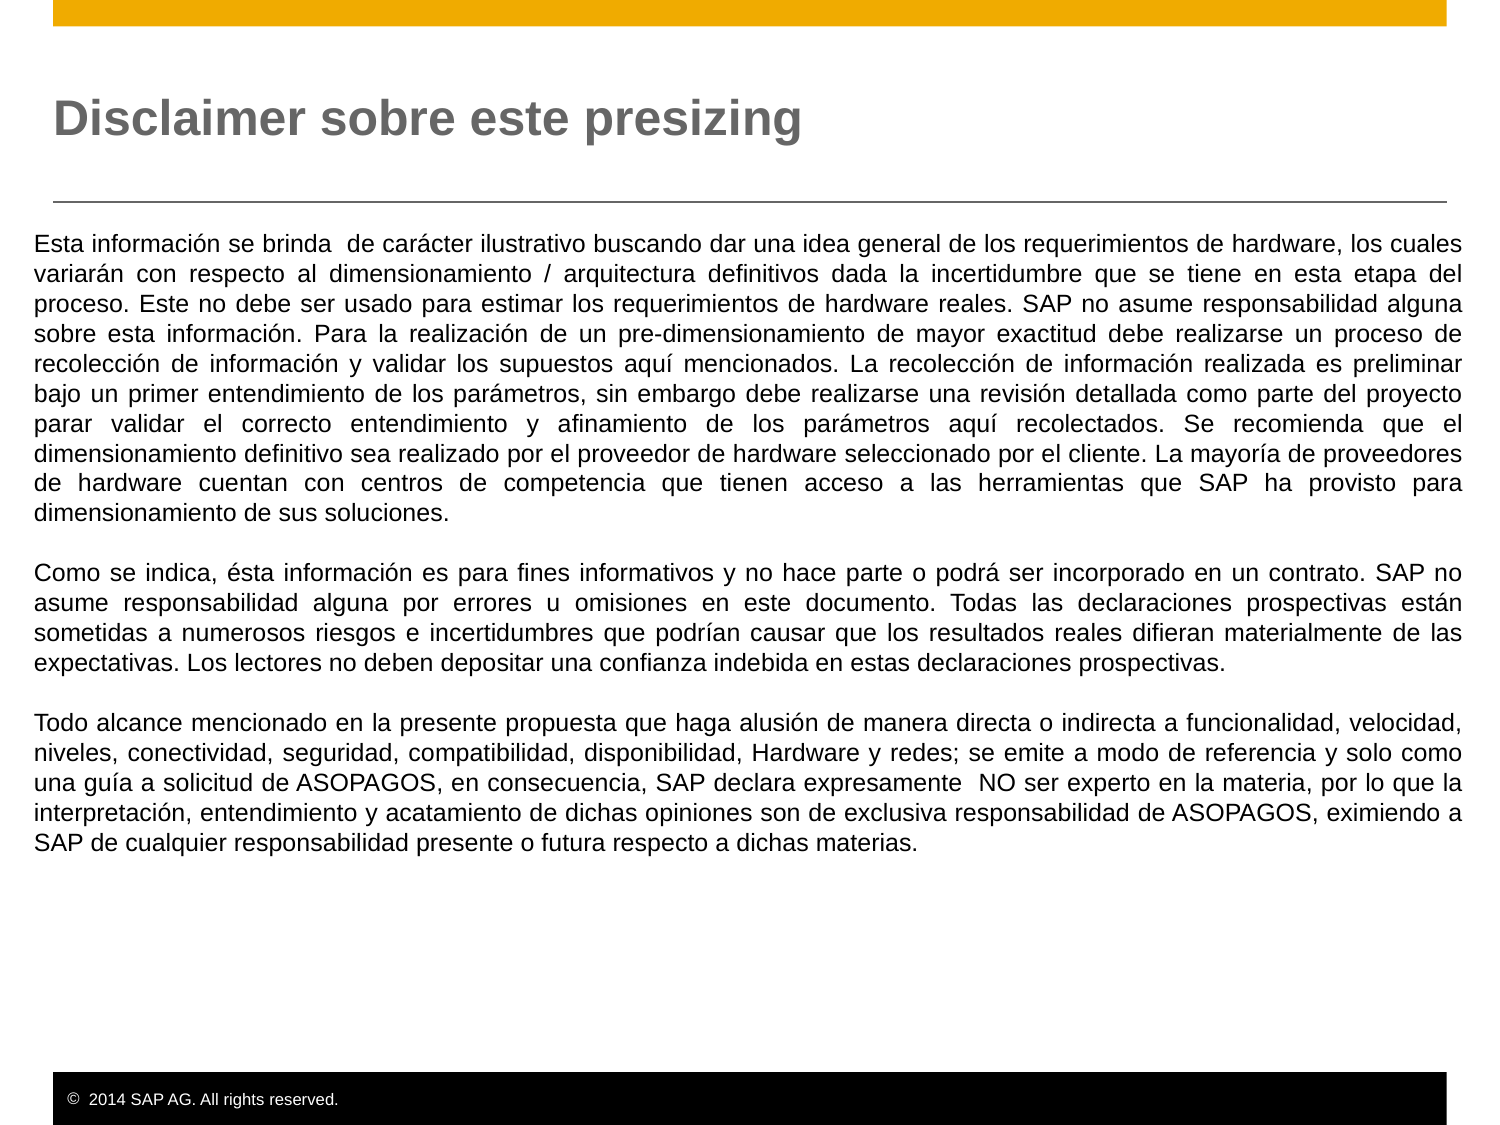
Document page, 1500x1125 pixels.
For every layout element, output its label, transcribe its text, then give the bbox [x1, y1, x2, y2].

title Disclaimer sobre este presizing [53, 53, 1447, 178]
text_box Esta información se brinda de carácter ilustrativo buscando dar una idea general de los requerimientos de hardware, los cuales variarán con respecto al dimensionamiento / arquitectura definitivos dada la incertidumbre que se tiene en esta etapa del proceso. Este no debe ser usado para estimar los requerimientos de hardware reales. SAP no asume responsabilidad alguna sobre esta información. Para la realización de un pre-dimensionamiento de mayor exactitud debe realizarse un proceso de recolección de información y validar los supuestos aquí mencionados. La recolección de información realizada es preliminar bajo un primer entendimiento de los parámetros, sin embargo debe realizarse una revisión detallada como parte del proyecto parar validar el correcto entendimiento y afinamiento de los parámetros aquí recolectados. Se recomienda que el dimensionamiento definitivo sea realizado por el proveedor de hardware seleccionado por el cliente. La mayoría de proveedores de hardware cuentan con centros de competencia que tienen acceso a las herramientas que SAP ha provisto para dimensionamiento de sus soluciones. Como se indica, ésta información es para fines informativos y no hace parte o podrá ser incorporado en un contrato. SAP no asume responsabilidad alguna por errores u omisiones en este documento. Todas las declaraciones prospectivas están sometidas a numerosos riesgos e incertidumbres que podrían causar que los resultados reales difieran materialmente de las expectativas. Los lectores no deben depositar una confianza indebida en estas declaraciones prospectivas. Todo alcance mencionado en la presente propuesta que haga alusión de manera directa o indirecta a funcionalidad, velocidad, niveles, conectividad, seguridad, compatibilidad, disponibilidad, Hardware y redes; se emite a modo de referencia y solo como una guía a solicitud de ASOPAGOS, en consecuencia, SAP declara expresamente NO ser experto en la materia, por lo que la interpretación, entendimiento y acatamiento de dichas opiniones son de exclusiva responsabilidad de ASOPAGOS, eximiendo a SAP de cualquier responsabilidad presente o futura respecto a dichas materias. [19, 220, 1481, 864]
